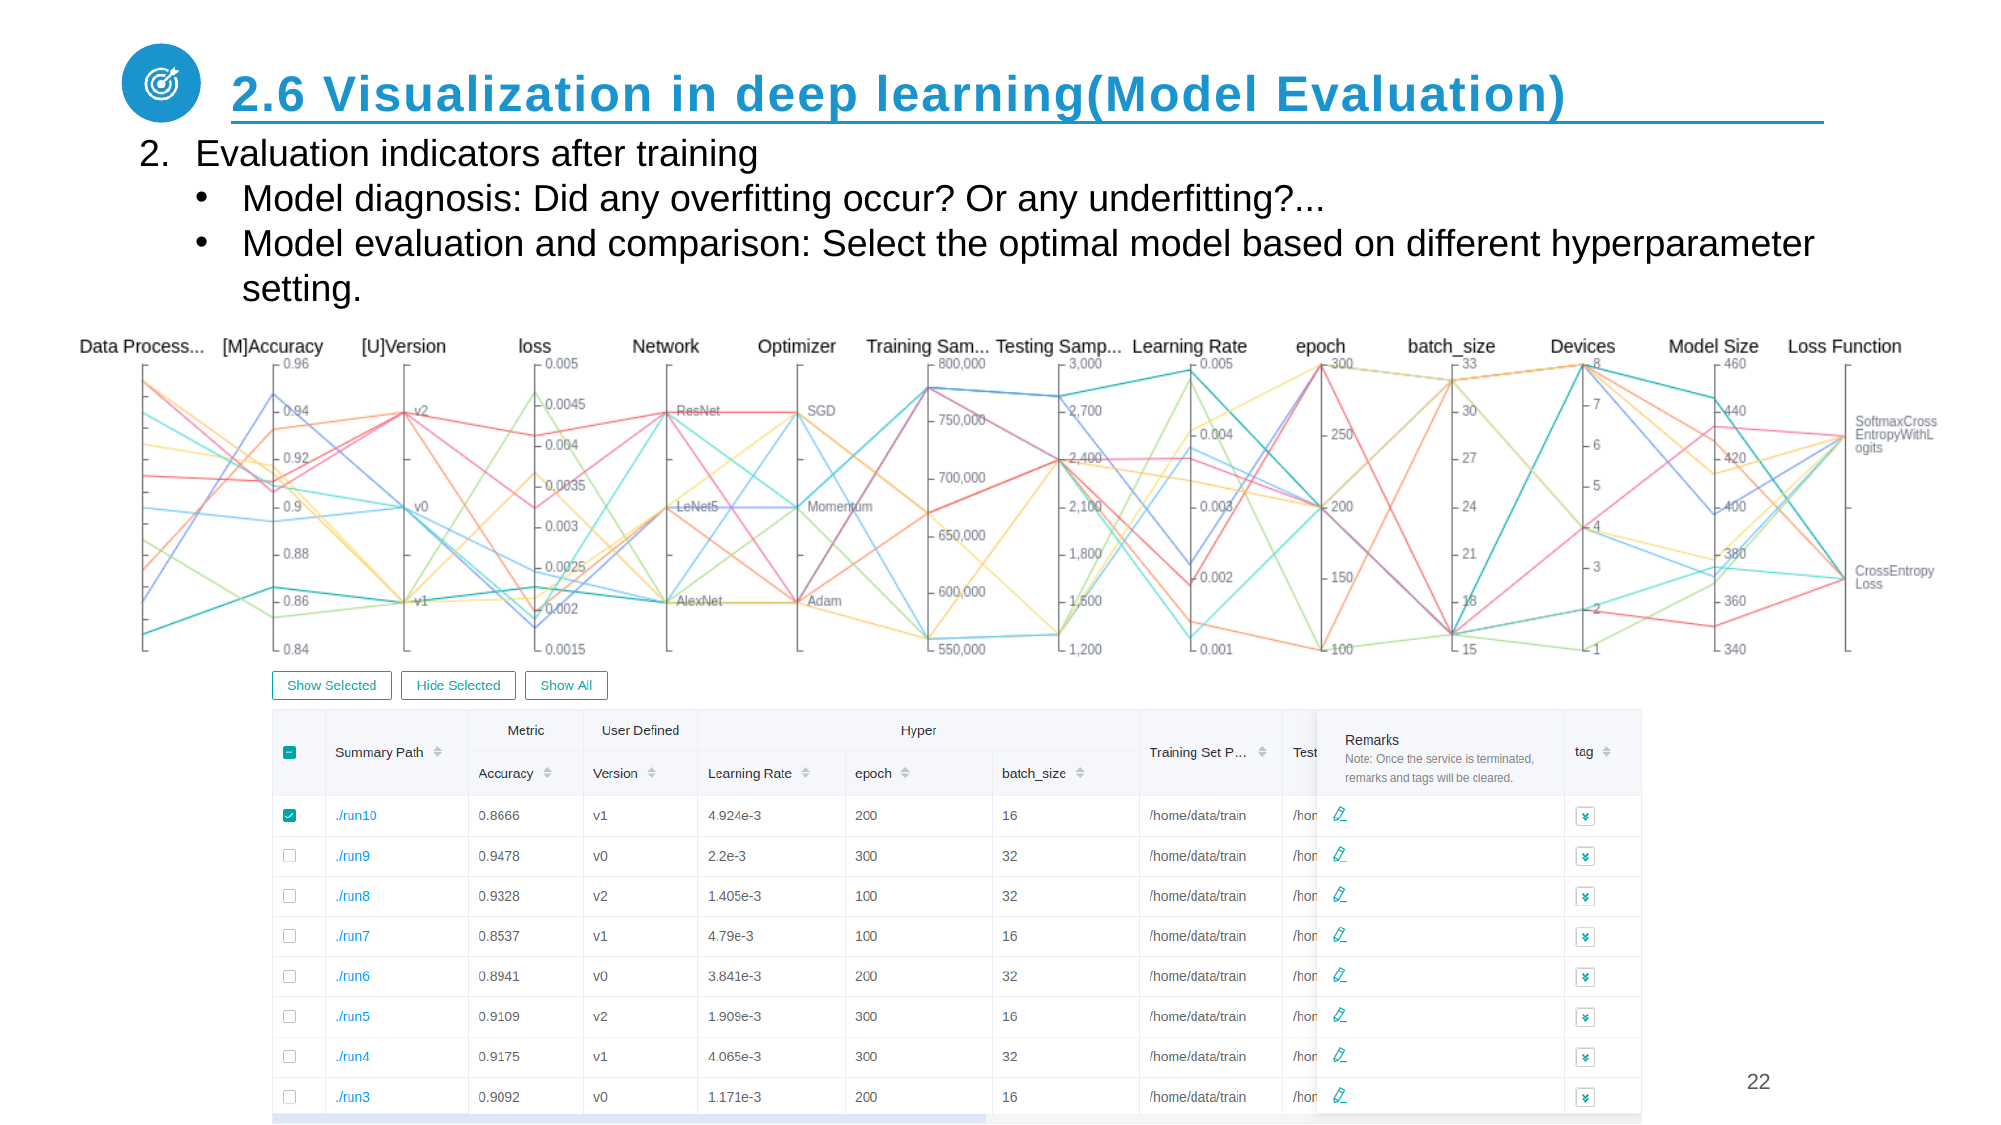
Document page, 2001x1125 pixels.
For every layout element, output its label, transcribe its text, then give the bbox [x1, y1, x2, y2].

title 2.6 Visualization in deep learning(Model Evaluation) [231, 0, 1825, 121]
text_box Evaluation indicators after training Model diagnosis: Did any overfitting occur? Or any underfitting?... Model evaluation and comparison: Select the optimal model based on different hyperparameter setting. [124, 121, 1940, 317]
picture [64, 328, 1960, 1125]
picture [140, 62, 183, 104]
